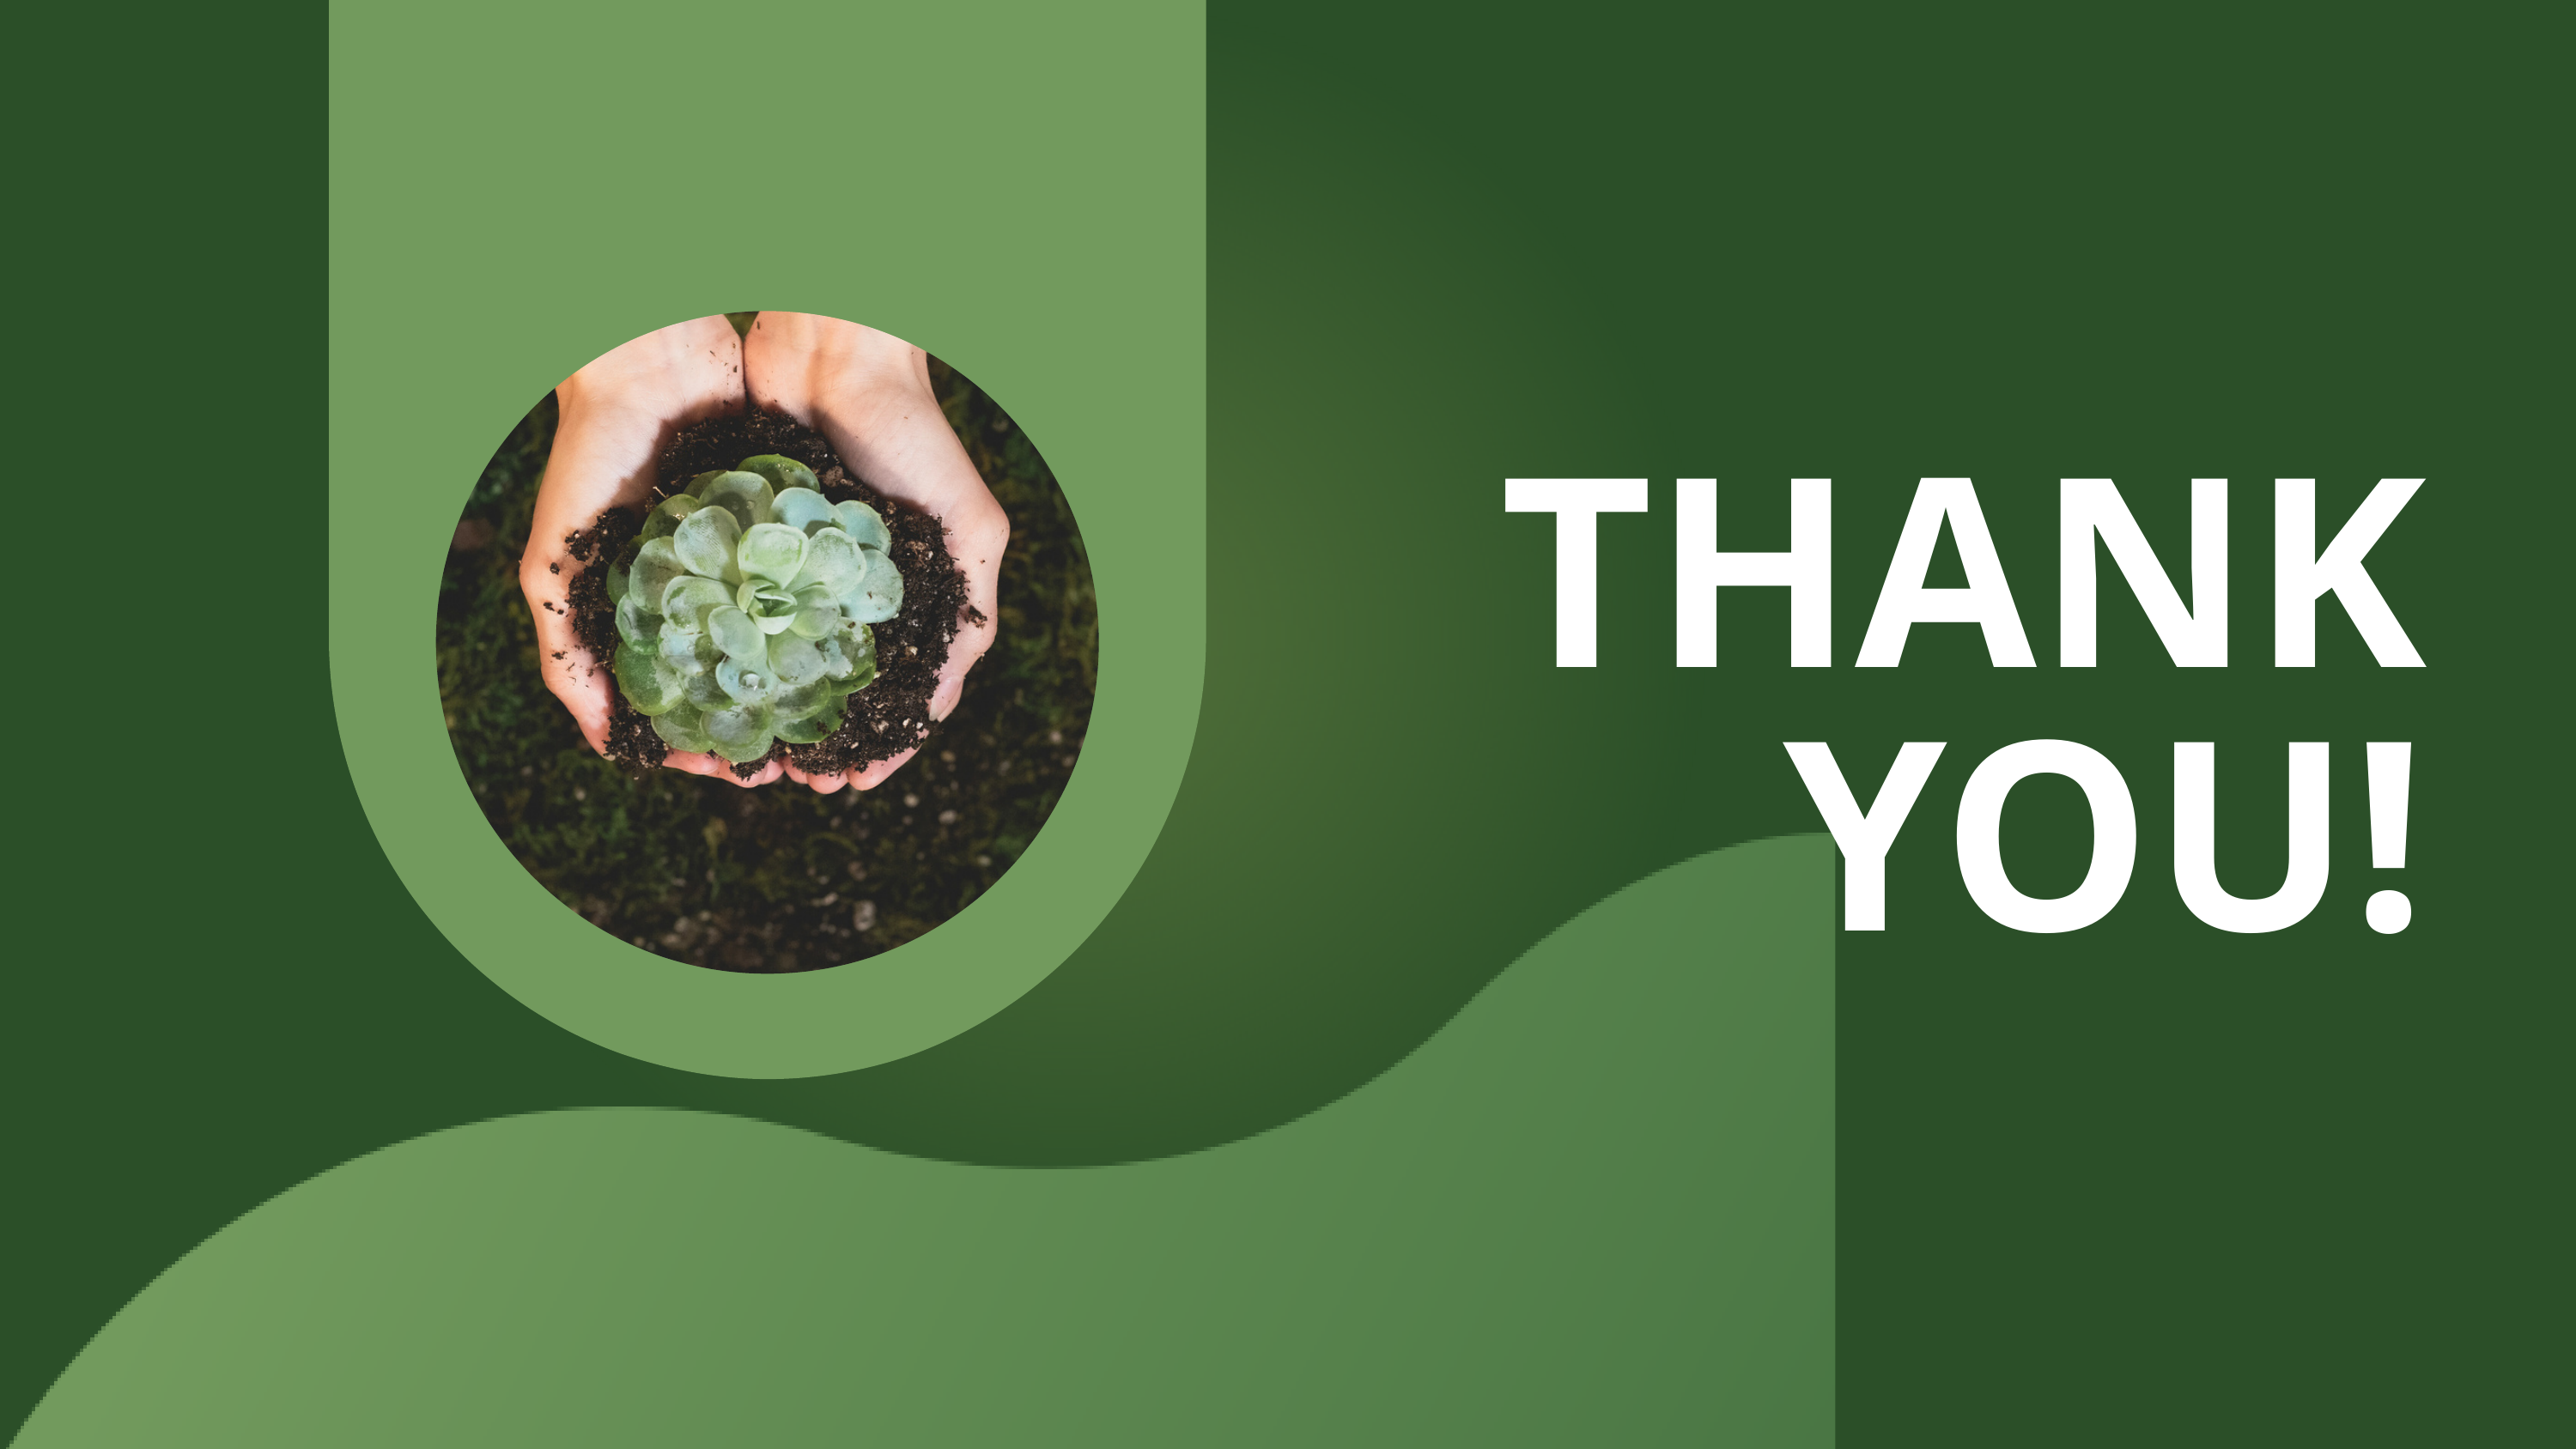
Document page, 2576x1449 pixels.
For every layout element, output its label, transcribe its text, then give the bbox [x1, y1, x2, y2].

text_box THANK YOU! [1243, 456, 2427, 985]
text_box [0, 833, 1836, 1449]
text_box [435, 311, 1099, 974]
text_box [1206, 0, 1710, 833]
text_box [328, 0, 1206, 1080]
